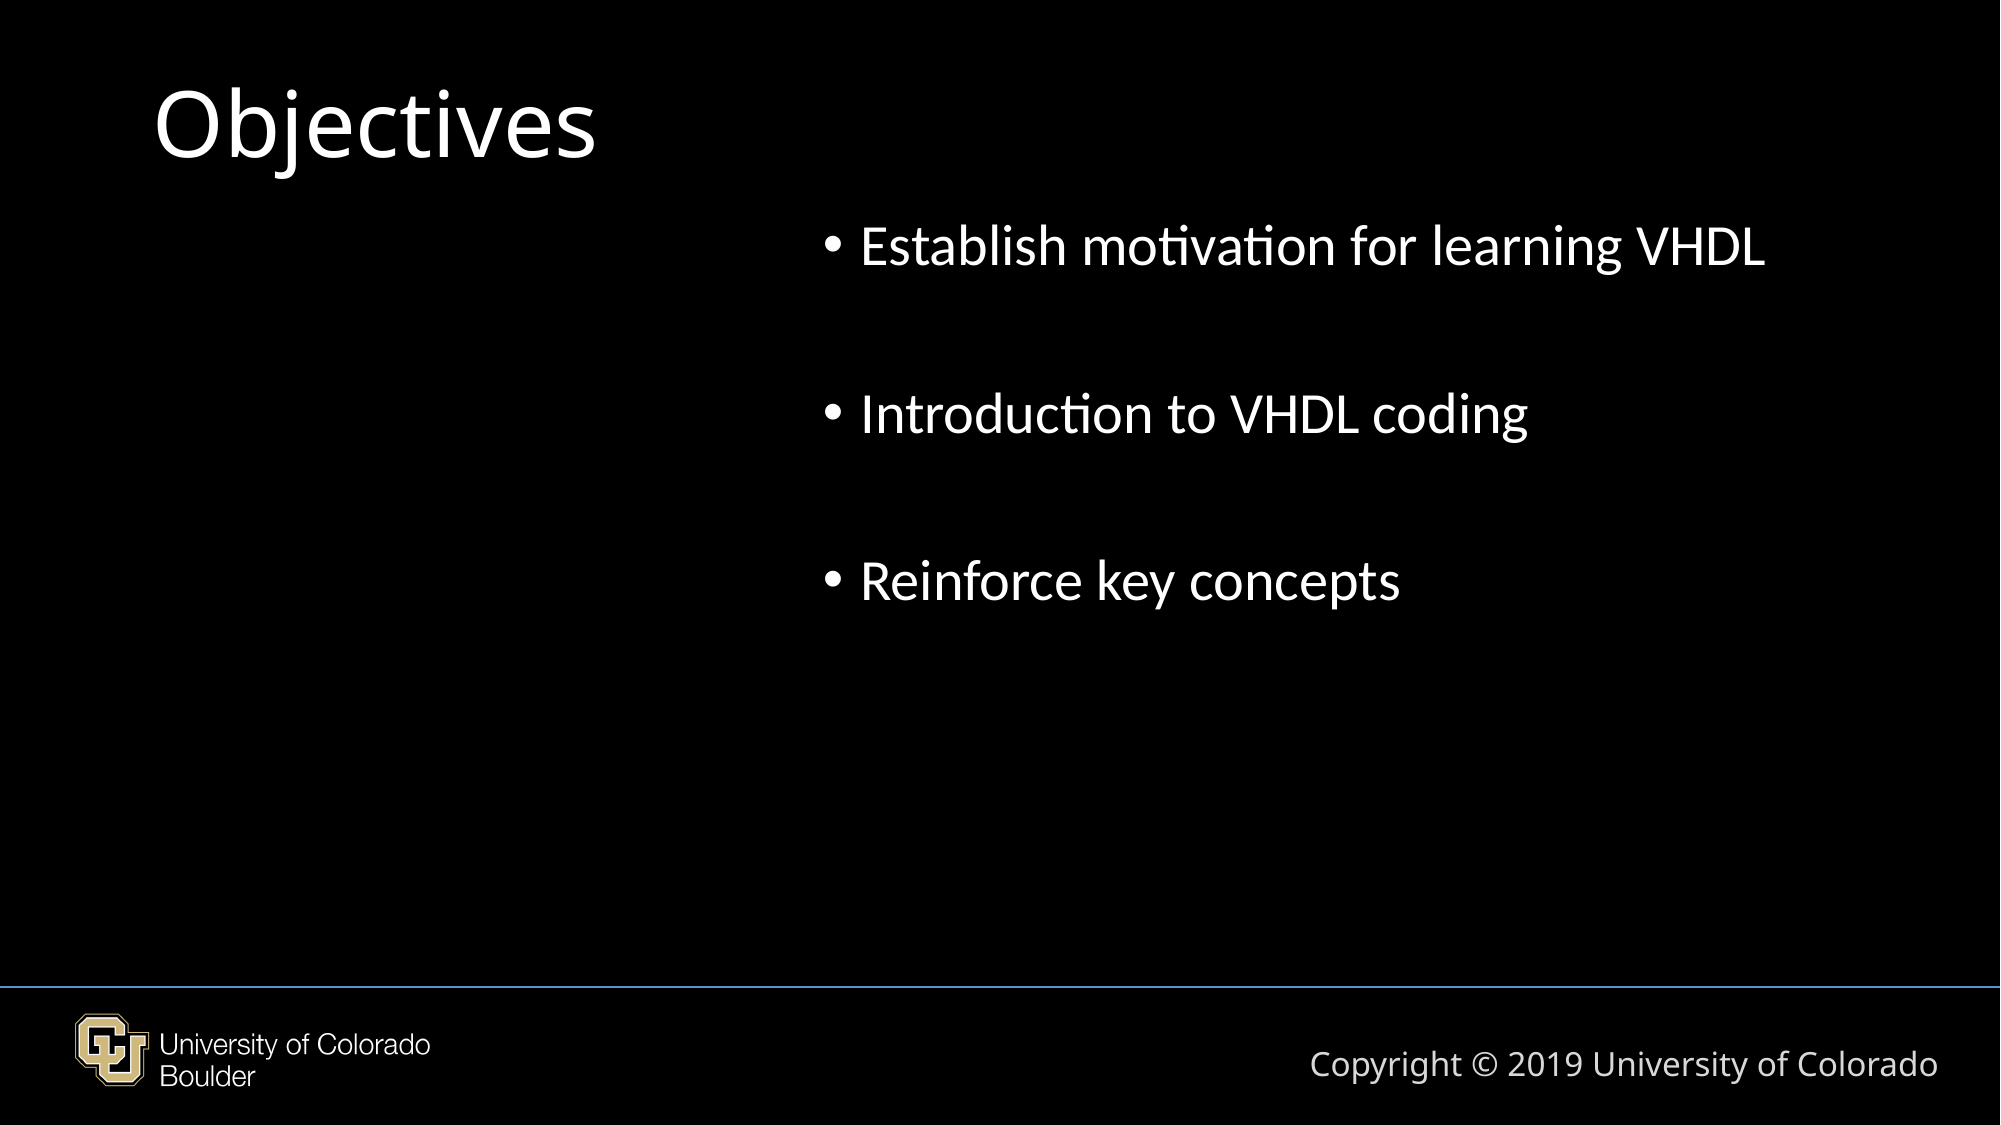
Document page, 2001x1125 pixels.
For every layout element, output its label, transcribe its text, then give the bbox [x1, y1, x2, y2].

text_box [1294, 1010, 2000, 1118]
picture [62, 1007, 458, 1105]
text_box Objectives [137, 59, 1863, 196]
text_box Establish motivation for learning VHDL Introduction to VHDL coding Reinforce key concepts [807, 208, 1895, 966]
